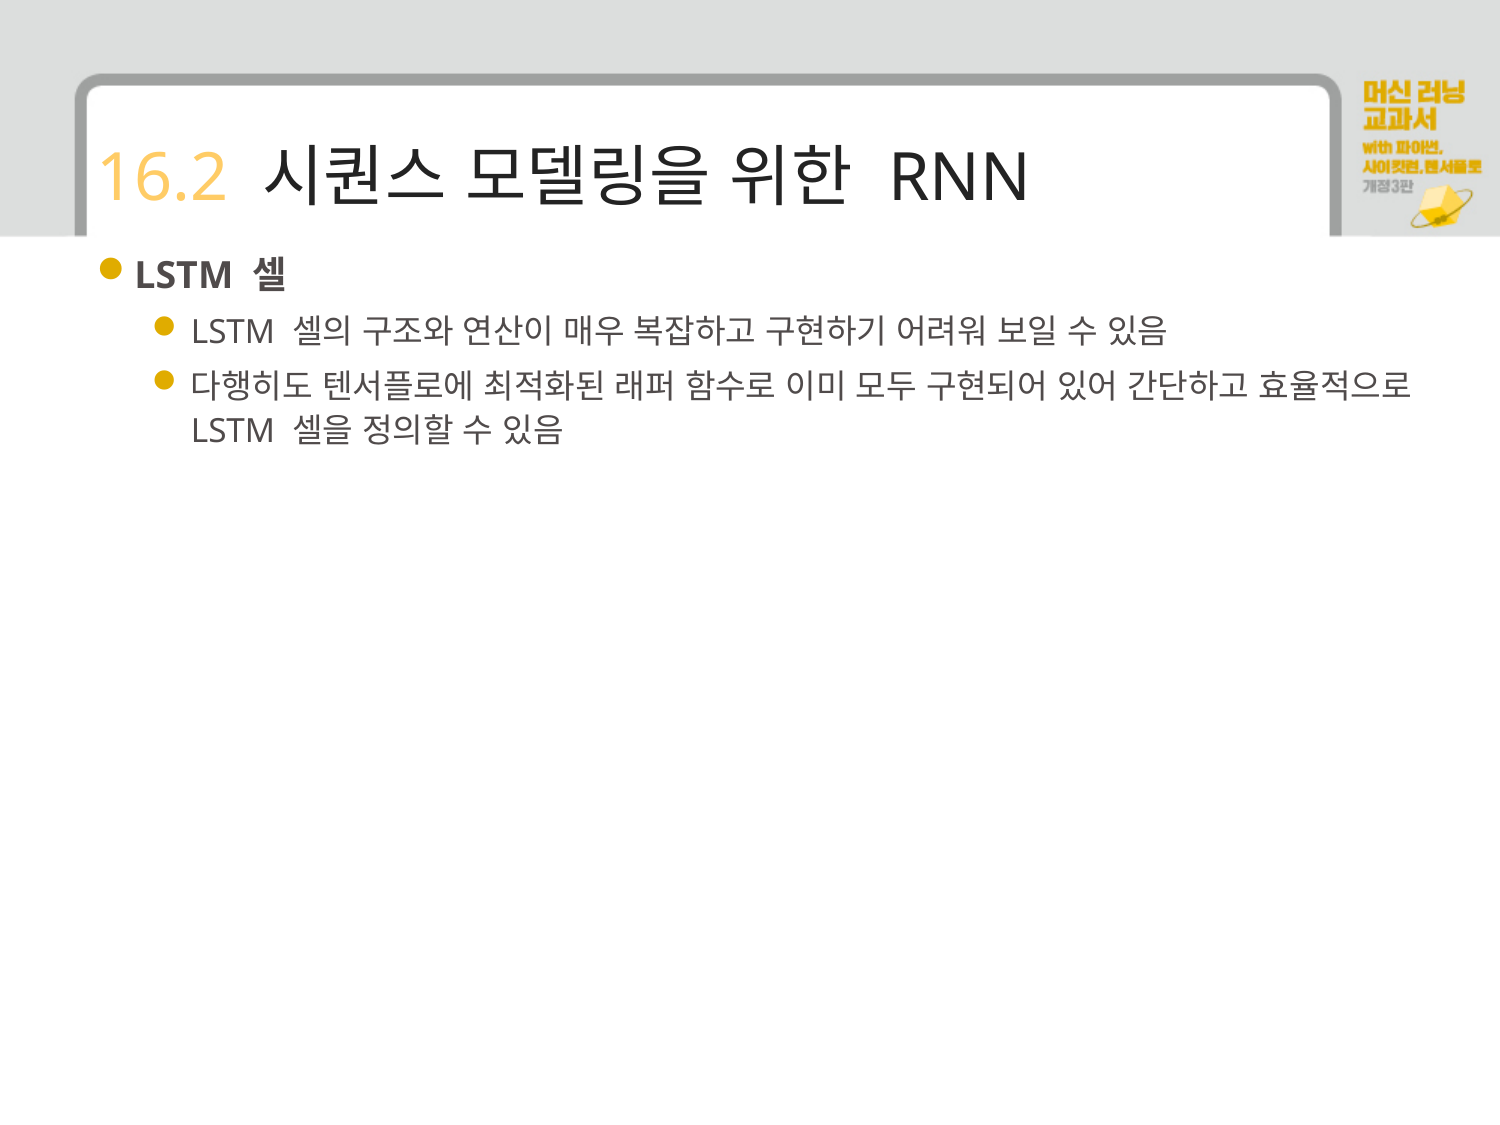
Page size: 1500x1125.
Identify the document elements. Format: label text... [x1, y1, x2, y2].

list LSTM 셀 LSTM 셀의 구조와 연산이 매우 복잡하고 구현하기 어려워 보일 수 있음 다행히도 텐서플로에 최적화된 래퍼 함수로 이미 모두 구현되어 있어 간단하고 효율적으로 LSTM 셀을 정의할 수 있음 [81, 239, 1450, 1054]
title 16.2 시퀀스 모델링을 위한 RNN [81, 90, 1412, 222]
picture [0, 0, 1500, 1125]
